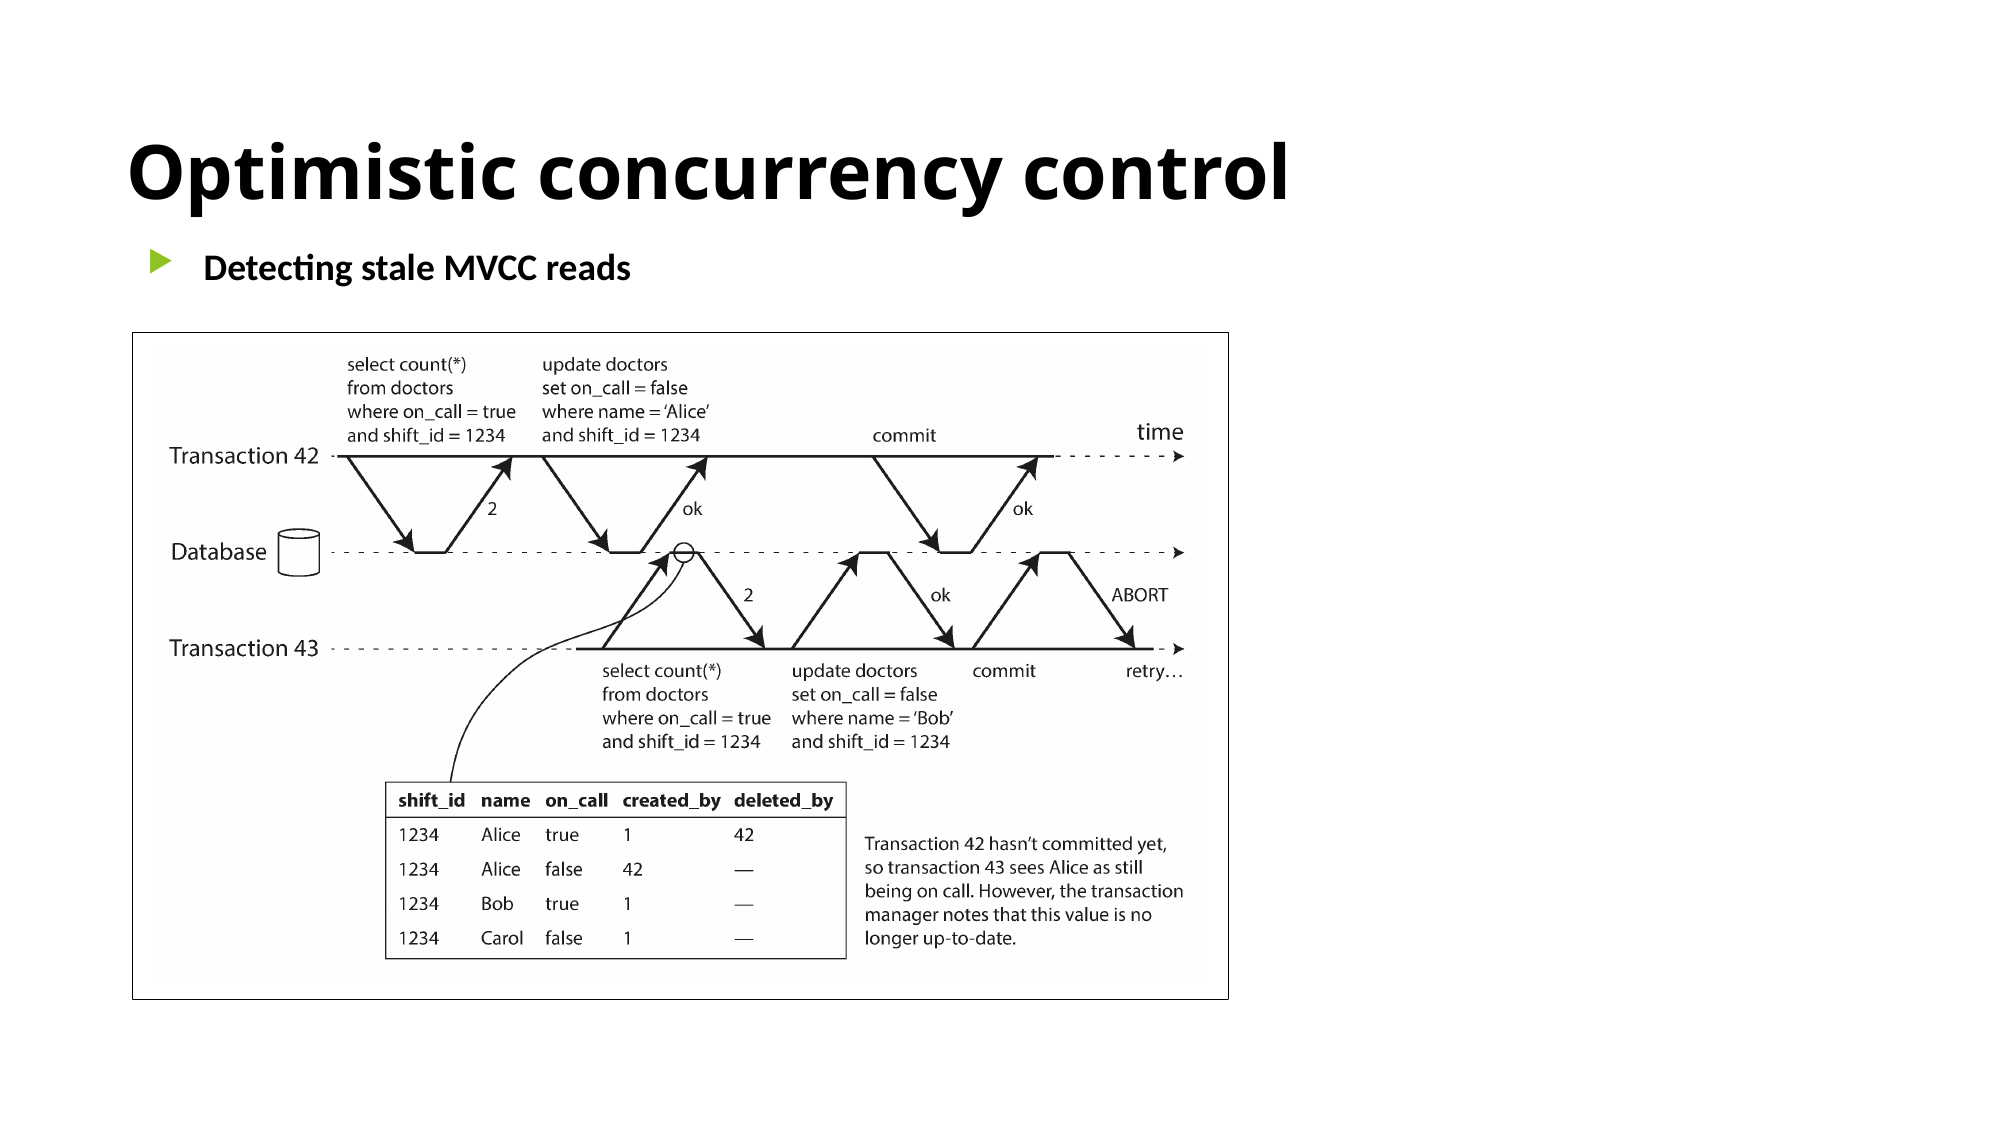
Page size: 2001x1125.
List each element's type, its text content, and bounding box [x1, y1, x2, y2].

text_box Detecting stale MVCC reads [132, 235, 1459, 296]
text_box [132, 332, 1229, 1000]
title Optimistic concurrency control [111, 99, 1522, 250]
